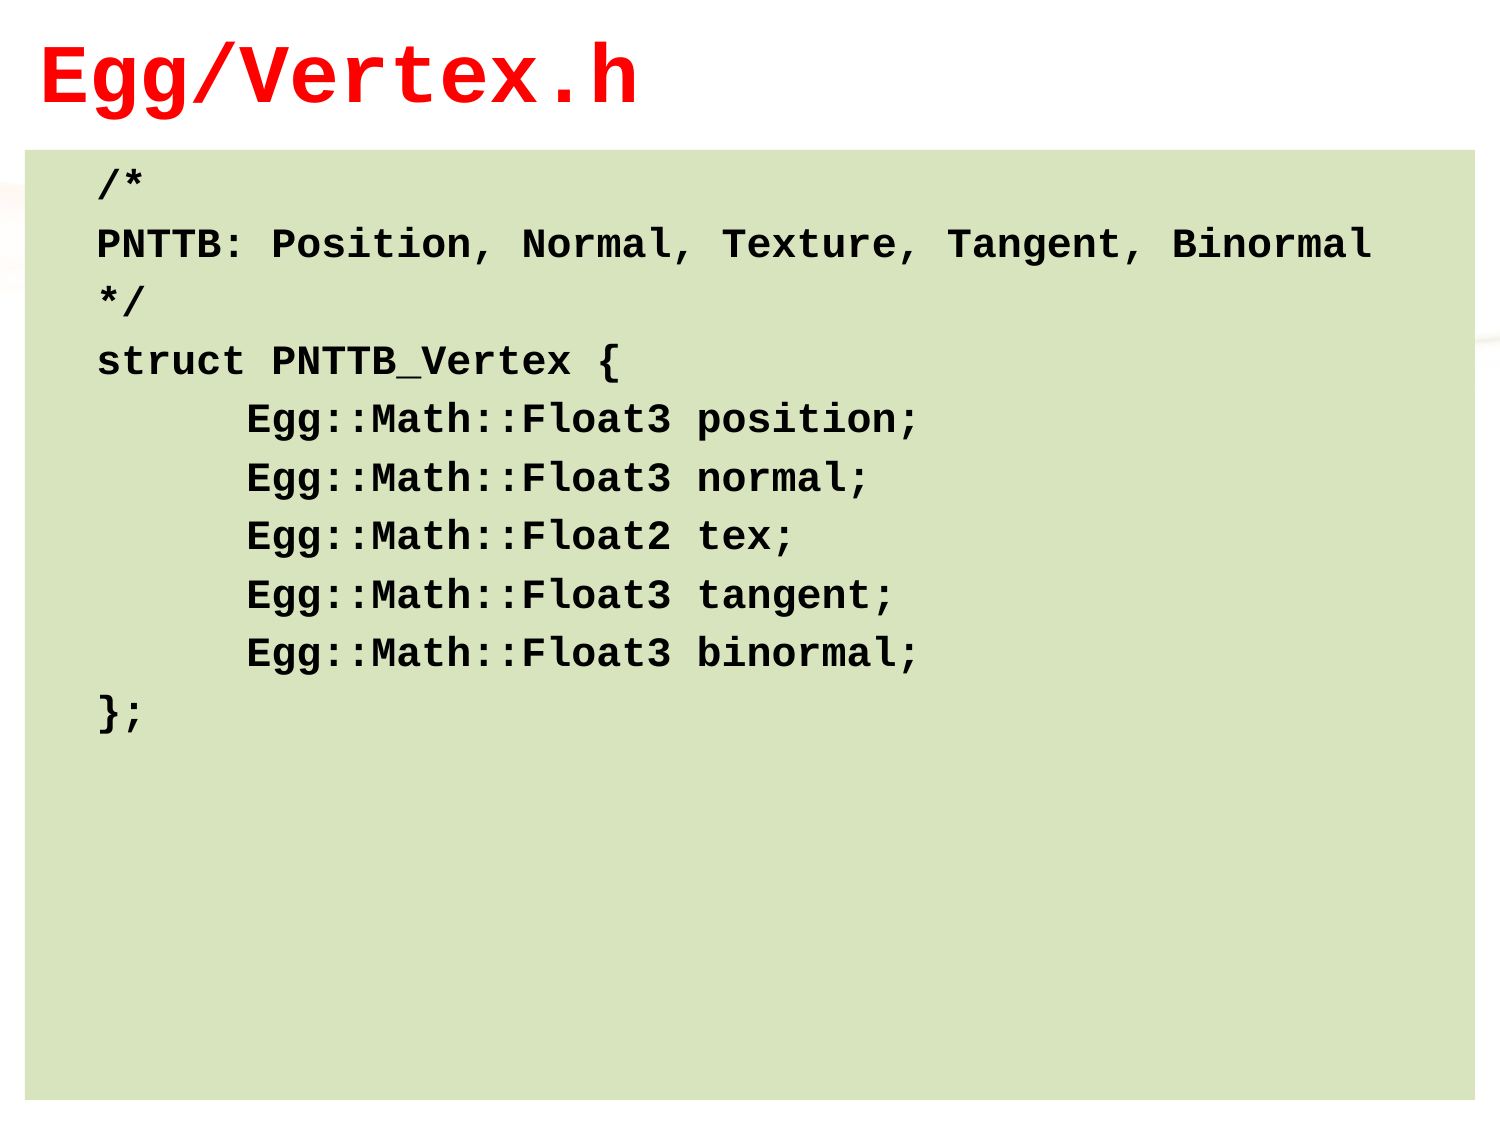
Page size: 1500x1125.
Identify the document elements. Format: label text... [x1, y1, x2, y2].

title Egg/Vertex.h [24, 12, 1475, 125]
list /* PNTTB: Position, Normal, Texture, Tangent, Binormal */ struct PNTTB_Vertex { Egg::Math::Float3 position; Egg::Math::Float3 normal; Egg::Math::Float2 tex; Egg::Math::Float3 tangent; Egg::Math::Float3 binormal; }; [24, 149, 1475, 1100]
